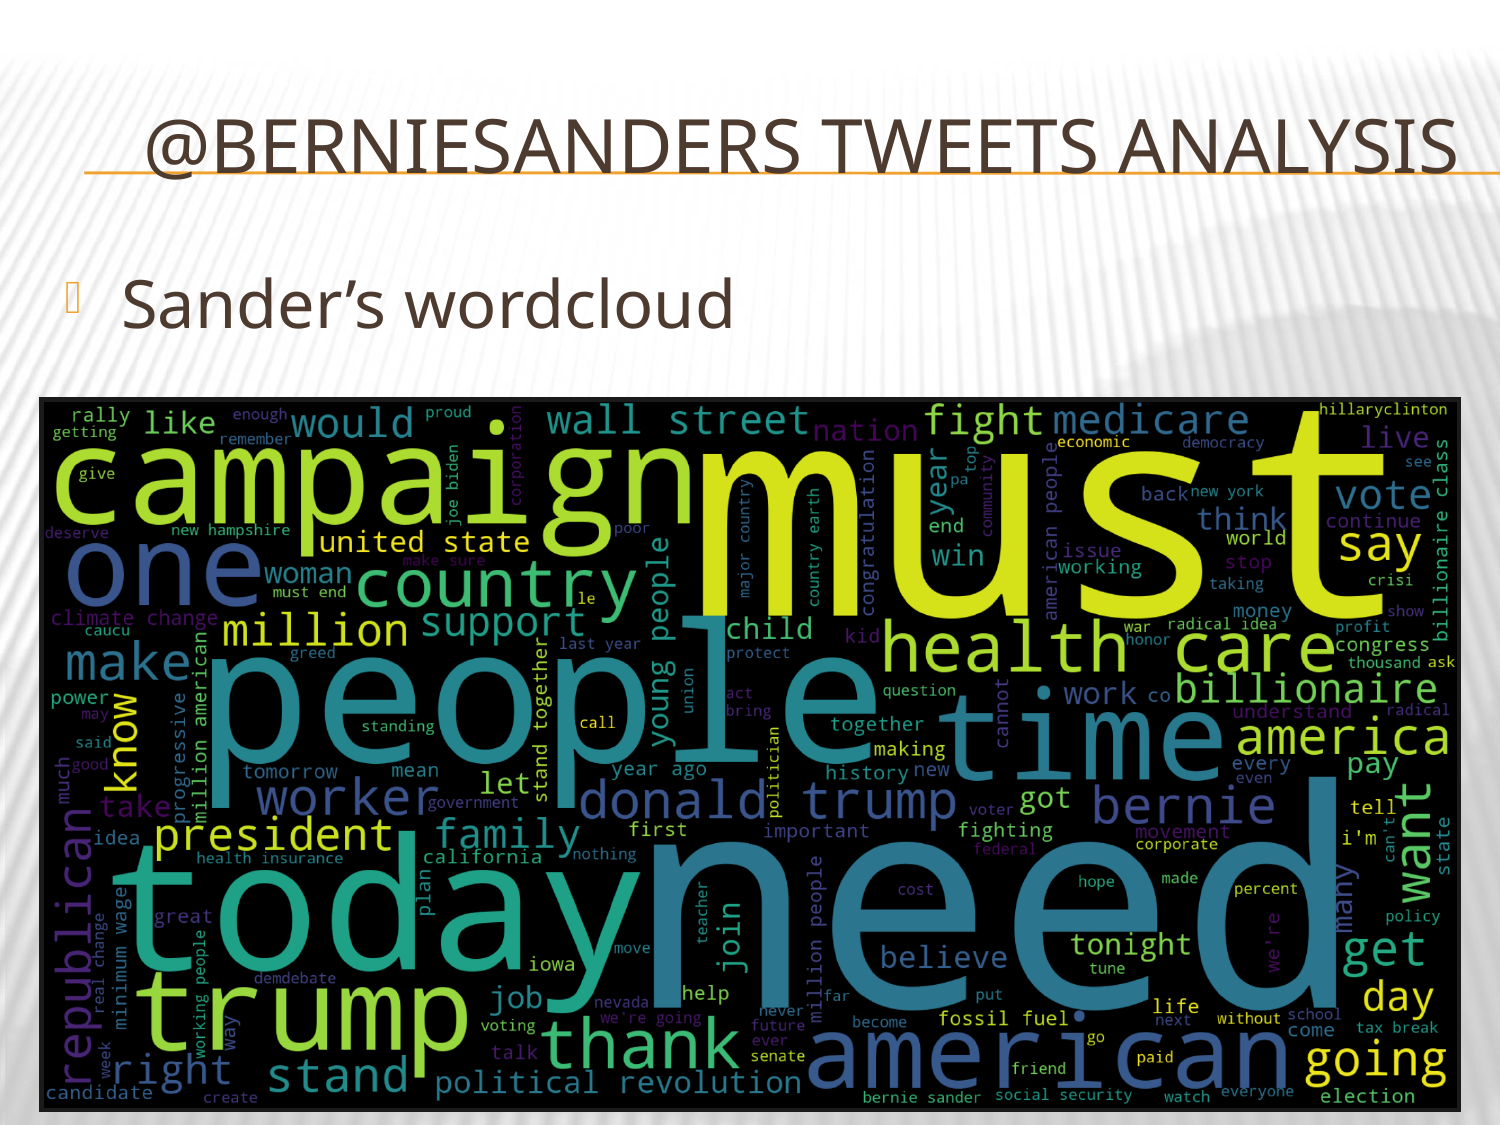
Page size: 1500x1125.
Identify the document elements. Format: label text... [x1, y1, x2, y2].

picture [39, 396, 1461, 1113]
title @berniesanders tweets analysis [50, 75, 1475, 213]
list Sander’s wordcloud [50, 254, 1475, 998]
